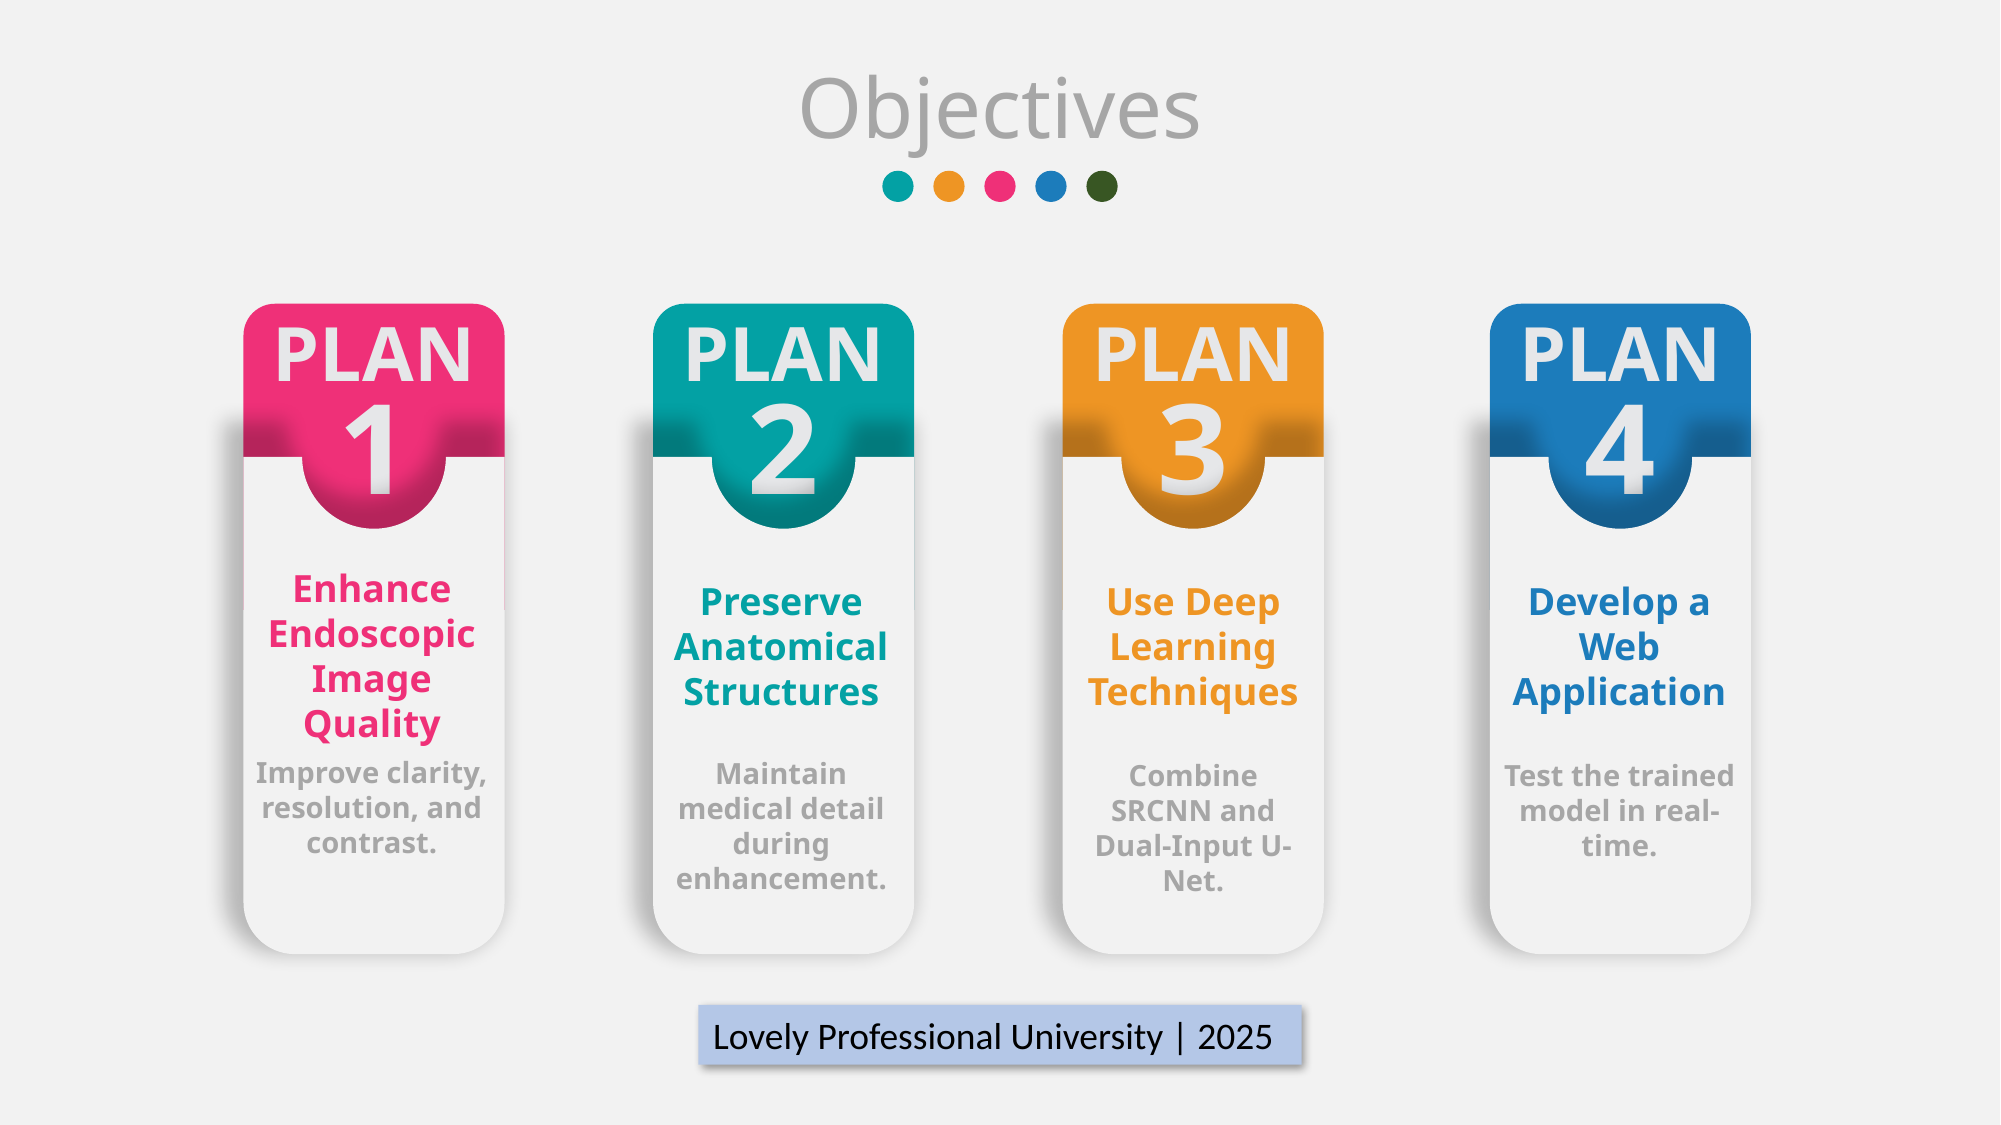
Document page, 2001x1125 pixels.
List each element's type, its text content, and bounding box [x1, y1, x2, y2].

text_box Lovely Professional University | 2025 [698, 1004, 1302, 1065]
text_box [1061, 610, 1325, 956]
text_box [1472, 299, 1769, 610]
text_box Objectives [402, 48, 1597, 163]
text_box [650, 570, 912, 870]
text_box [242, 610, 506, 956]
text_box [225, 299, 523, 610]
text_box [635, 299, 932, 610]
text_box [241, 557, 503, 869]
text_box [1488, 610, 1752, 956]
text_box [1062, 570, 1324, 872]
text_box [1045, 299, 1342, 610]
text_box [882, 170, 1118, 202]
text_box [1488, 570, 1751, 836]
text_box [652, 610, 916, 956]
